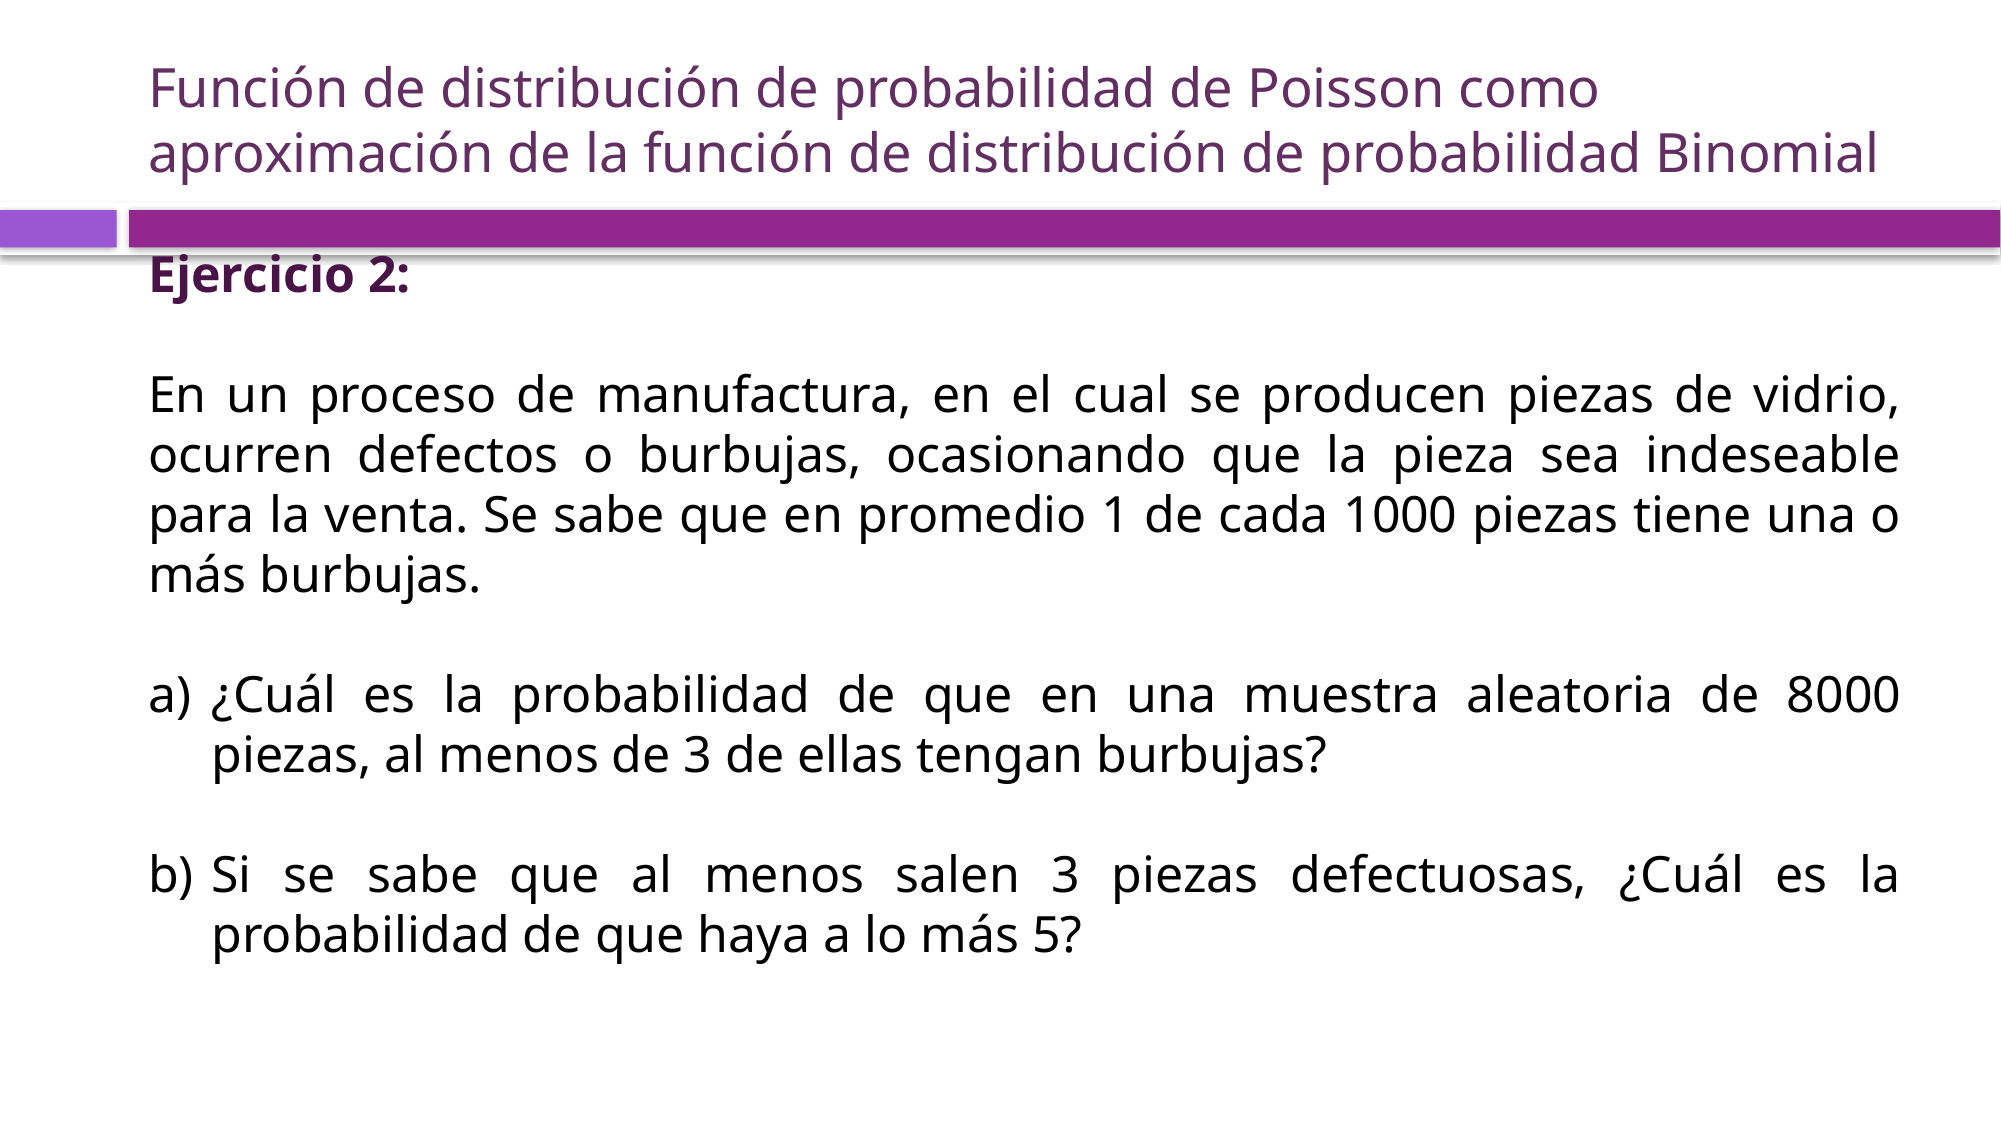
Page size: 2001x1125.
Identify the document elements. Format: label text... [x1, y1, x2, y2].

title Función de distribución de probabilidad de Poisson como aproximación de la función de distribución de probabilidad Binomial [133, 37, 1917, 200]
text_box Ejercicio 2: En un proceso de manufactura, en el cual se producen piezas de vidrio, ocurren defectos o burbujas, ocasionando que la pieza sea indeseable para la venta. Se sabe que en promedio 1 de cada 1000 piezas tiene una o más burbujas. ¿Cuál es la probabilidad de que en una muestra aleatoria de 8000 piezas, al menos de 3 de ellas tengan burbujas? Si se sabe que al menos salen 3 piezas defectuosas, ¿Cuál es la probabilidad de que haya a lo más 5? [133, 235, 1917, 970]
